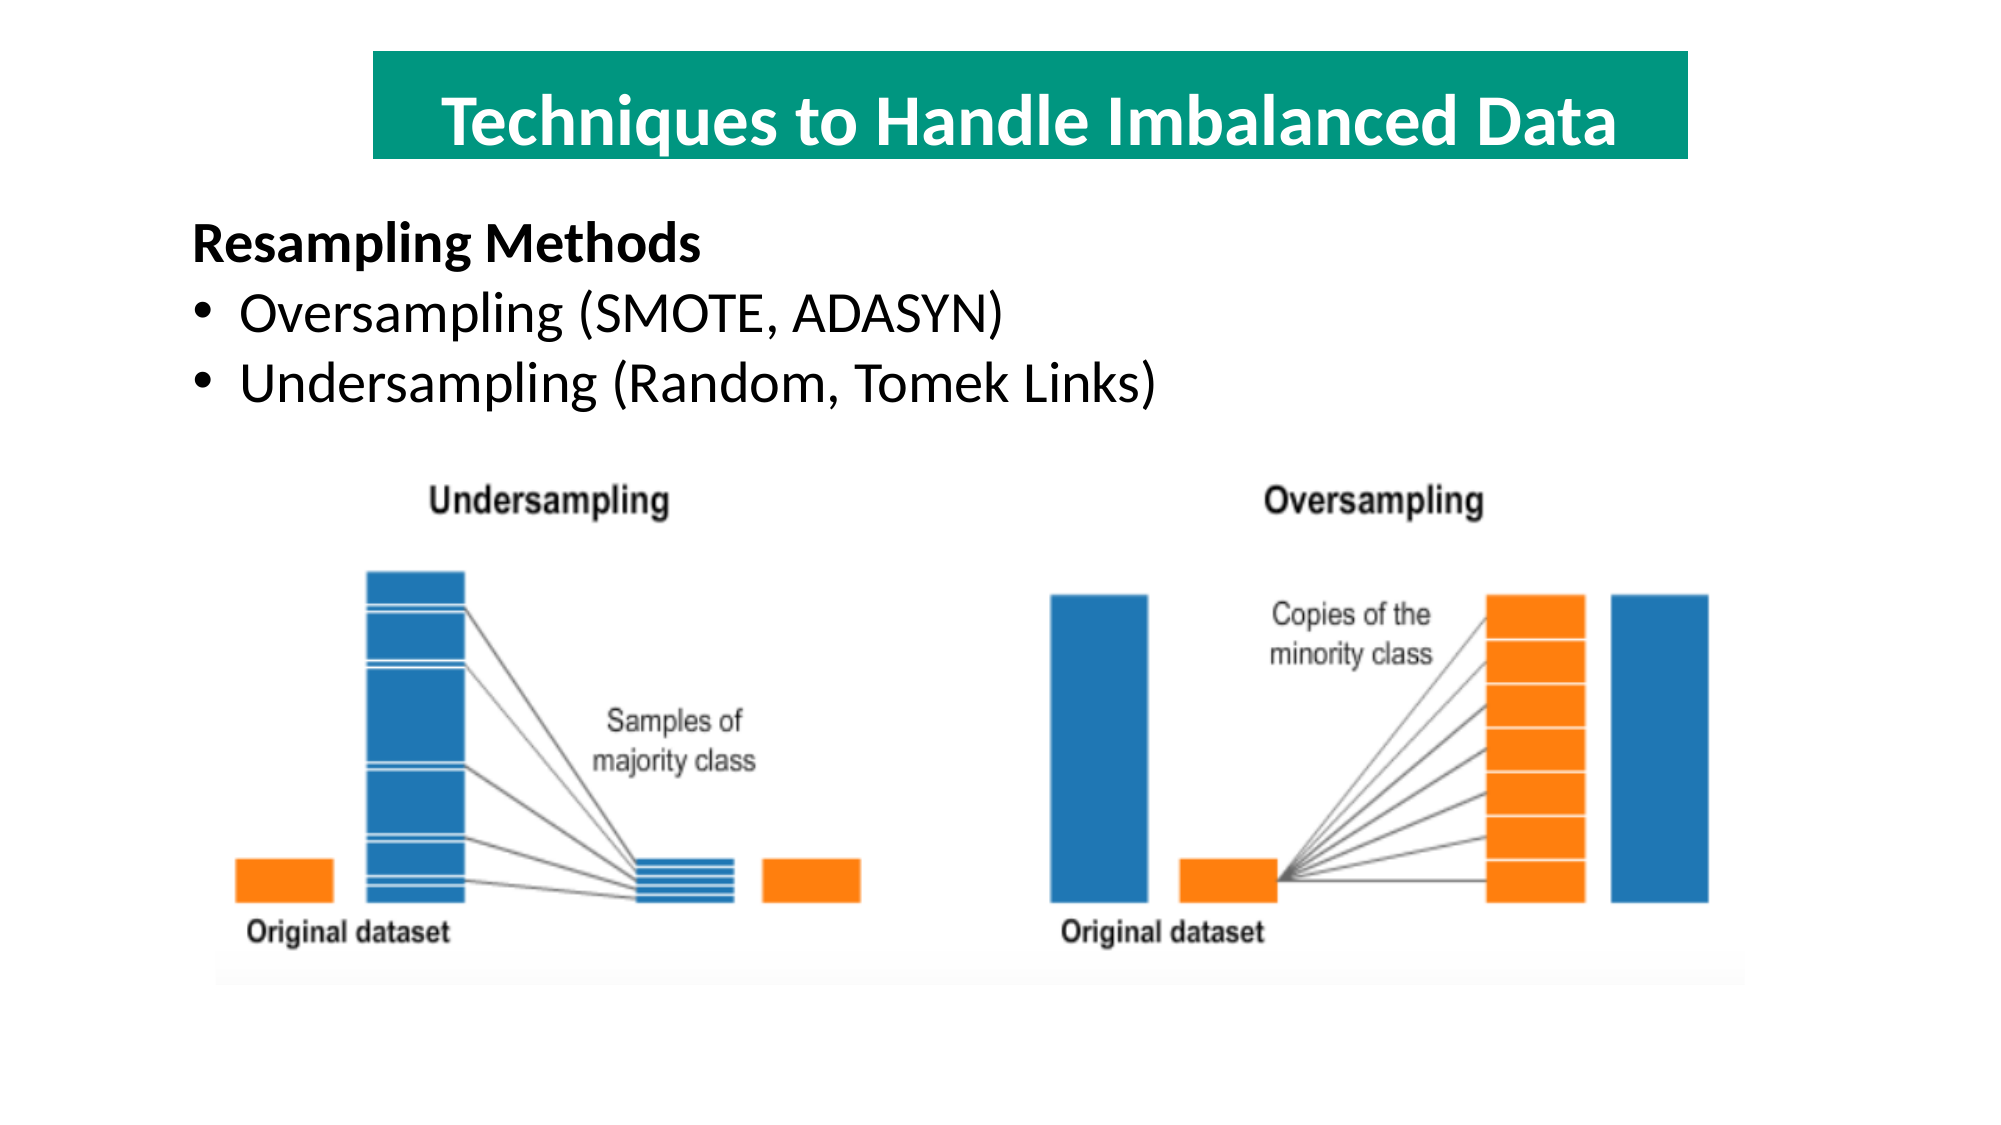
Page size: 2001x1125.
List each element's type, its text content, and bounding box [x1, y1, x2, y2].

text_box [372, 50, 1689, 177]
picture [215, 424, 1745, 985]
text_box Resampling Methods Oversampling (SMOTE, ADASYN) Undersampling (Random, Tomek Links) [177, 197, 1315, 422]
